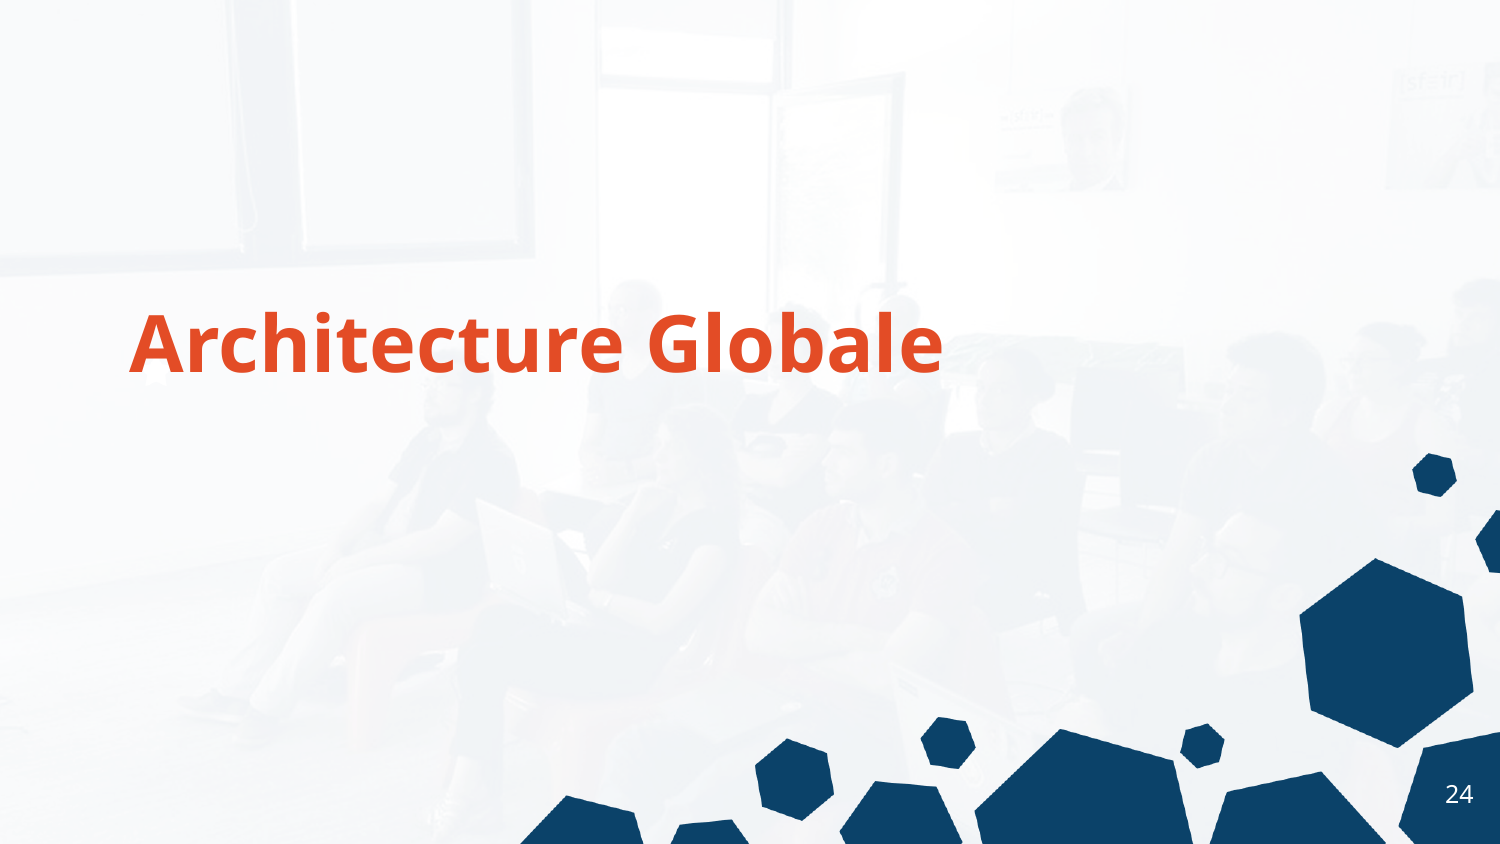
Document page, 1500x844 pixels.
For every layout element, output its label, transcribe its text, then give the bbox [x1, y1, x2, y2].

picture [0, 0, 1500, 844]
slide_number ‹#› [1398, 763, 1489, 828]
title Architecture Globale [114, 278, 1413, 709]
